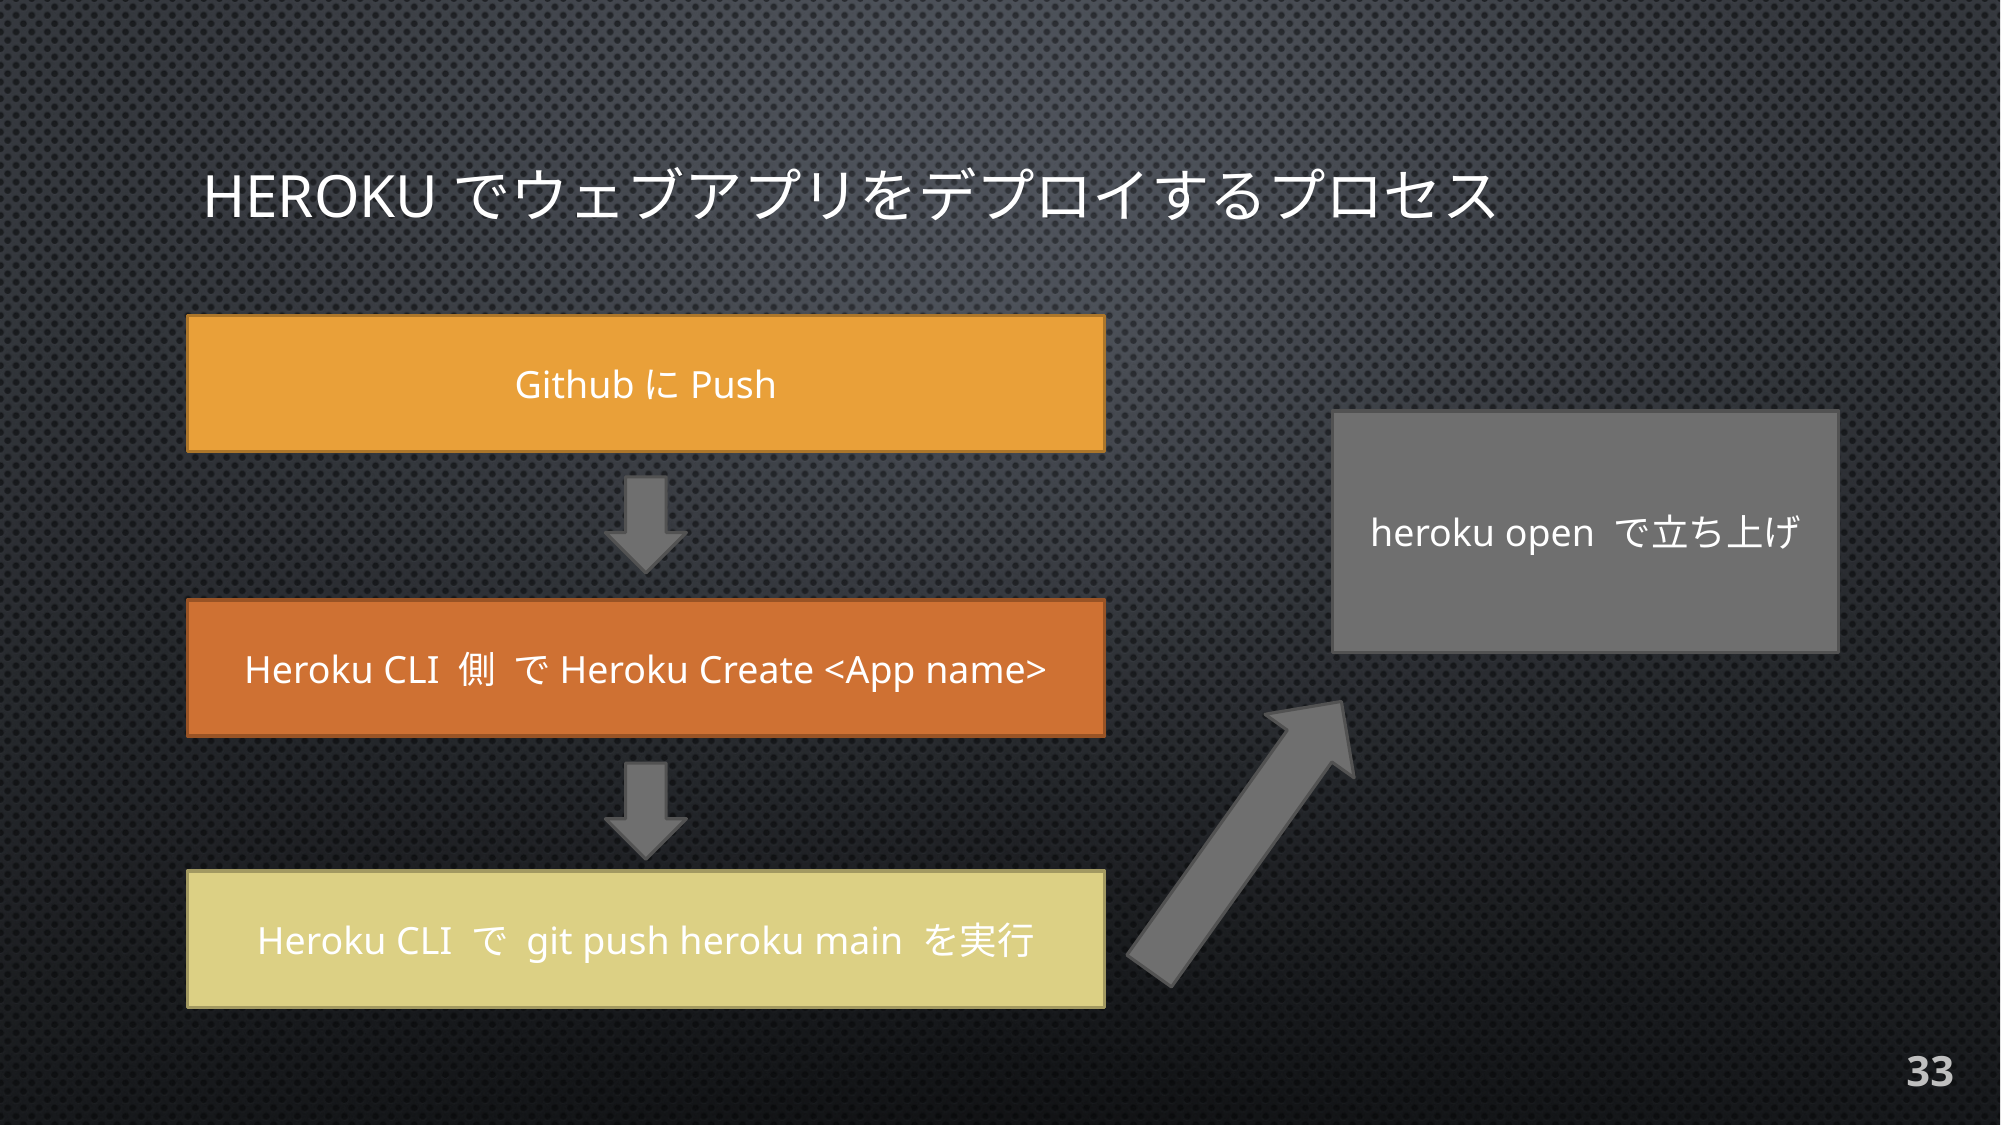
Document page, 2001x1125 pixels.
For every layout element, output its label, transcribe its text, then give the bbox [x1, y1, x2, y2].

title HEROKuでウェブアプリをデプロイするプロセス [187, 105, 1625, 283]
text_box heroku open で立ち上げ [1331, 409, 1840, 654]
text_box [603, 475, 688, 575]
slide_number 33 [1879, 1043, 1970, 1104]
text_box [603, 761, 688, 861]
text_box Heroku CLI で git push heroku main を実行 [186, 869, 1106, 1009]
text_box Heroku CLI 側 でHeroku Create <App name> [186, 598, 1106, 738]
text_box [1125, 699, 1356, 989]
text_box GithubにPush [186, 314, 1106, 453]
